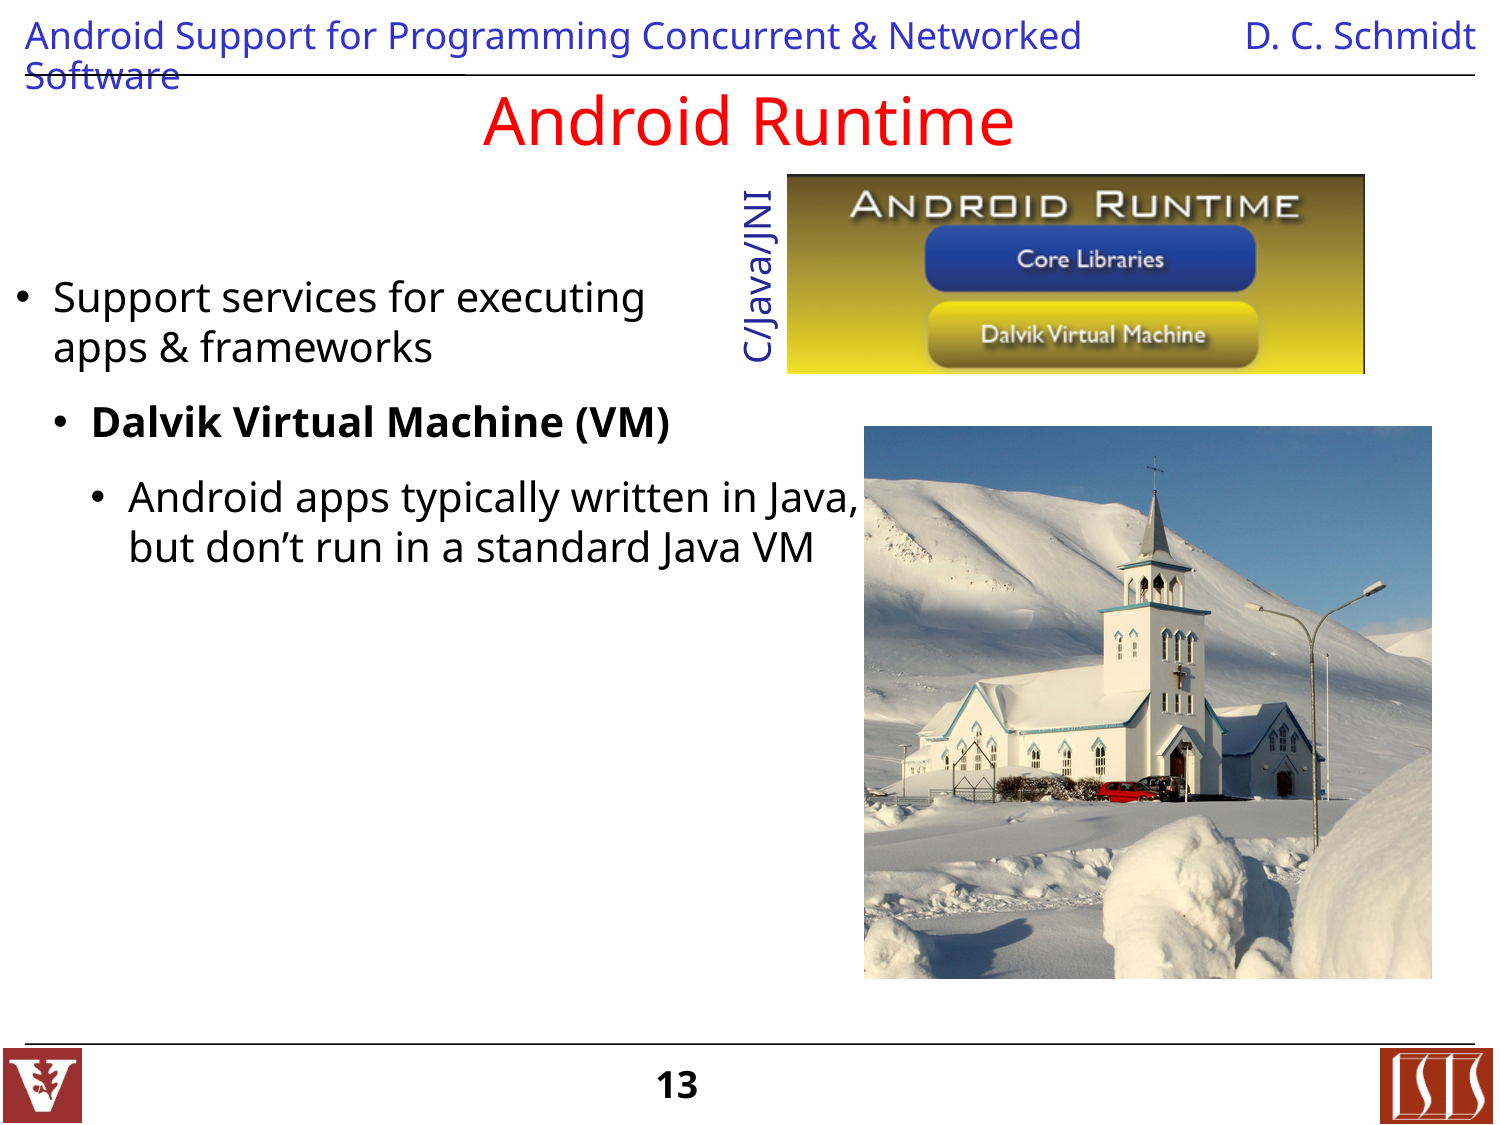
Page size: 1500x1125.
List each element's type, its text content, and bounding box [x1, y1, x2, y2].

text_box C/Java/JNI [731, 169, 787, 379]
title Android Runtime [24, 87, 1476, 151]
picture [3, 1048, 82, 1123]
picture [864, 426, 1432, 980]
picture [787, 174, 1365, 375]
list Support services for executing apps & frameworks Dalvik Virtual Machine (VM) Android apps typically written in Java, but don’t run in a standard Java VM [0, 263, 936, 1038]
picture [1380, 1048, 1493, 1124]
